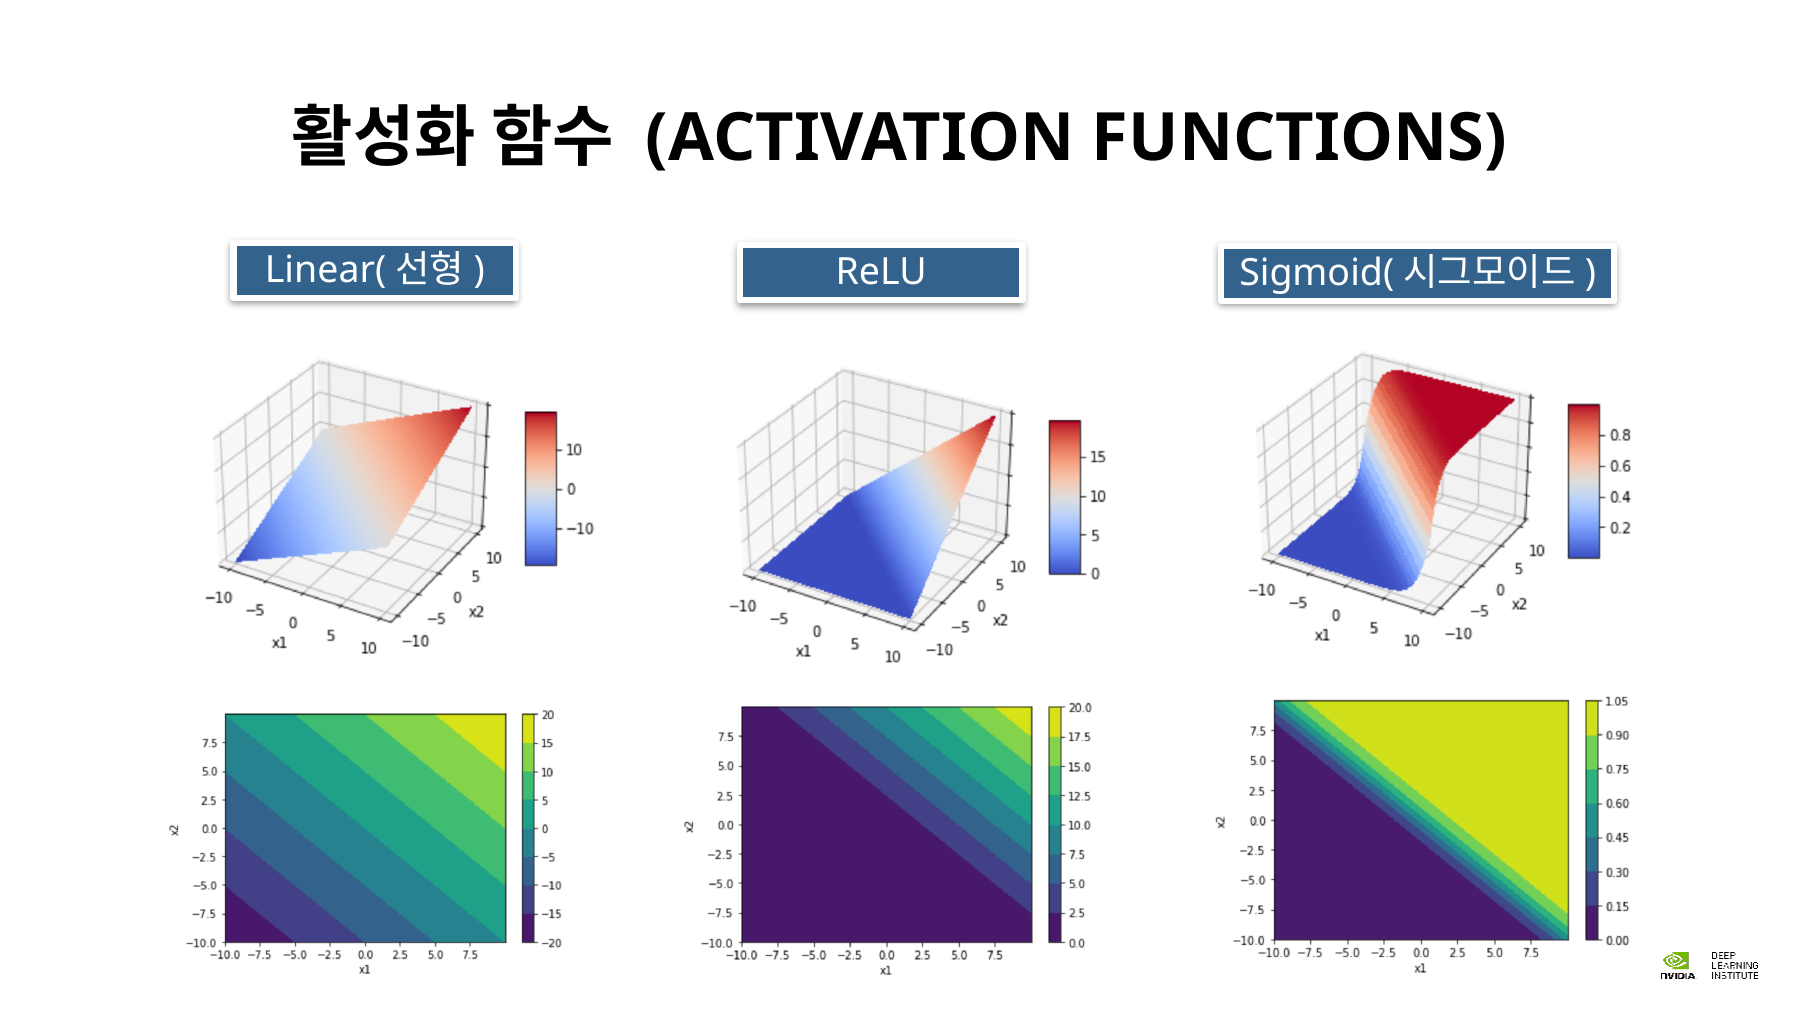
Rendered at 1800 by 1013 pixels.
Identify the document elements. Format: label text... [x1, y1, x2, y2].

picture [152, 701, 571, 984]
picture [670, 701, 1102, 984]
picture [177, 345, 614, 671]
title 활성화 함수 (Activation Functions) [81, 85, 1719, 183]
picture [1235, 338, 1658, 677]
text_box Sigmoid(시그모이드) [1218, 243, 1617, 304]
text_box Linear(선형) [230, 240, 519, 301]
text_box ReLU [737, 242, 1026, 303]
picture [711, 347, 1123, 668]
picture [1202, 688, 1650, 984]
picture [1661, 949, 1758, 983]
